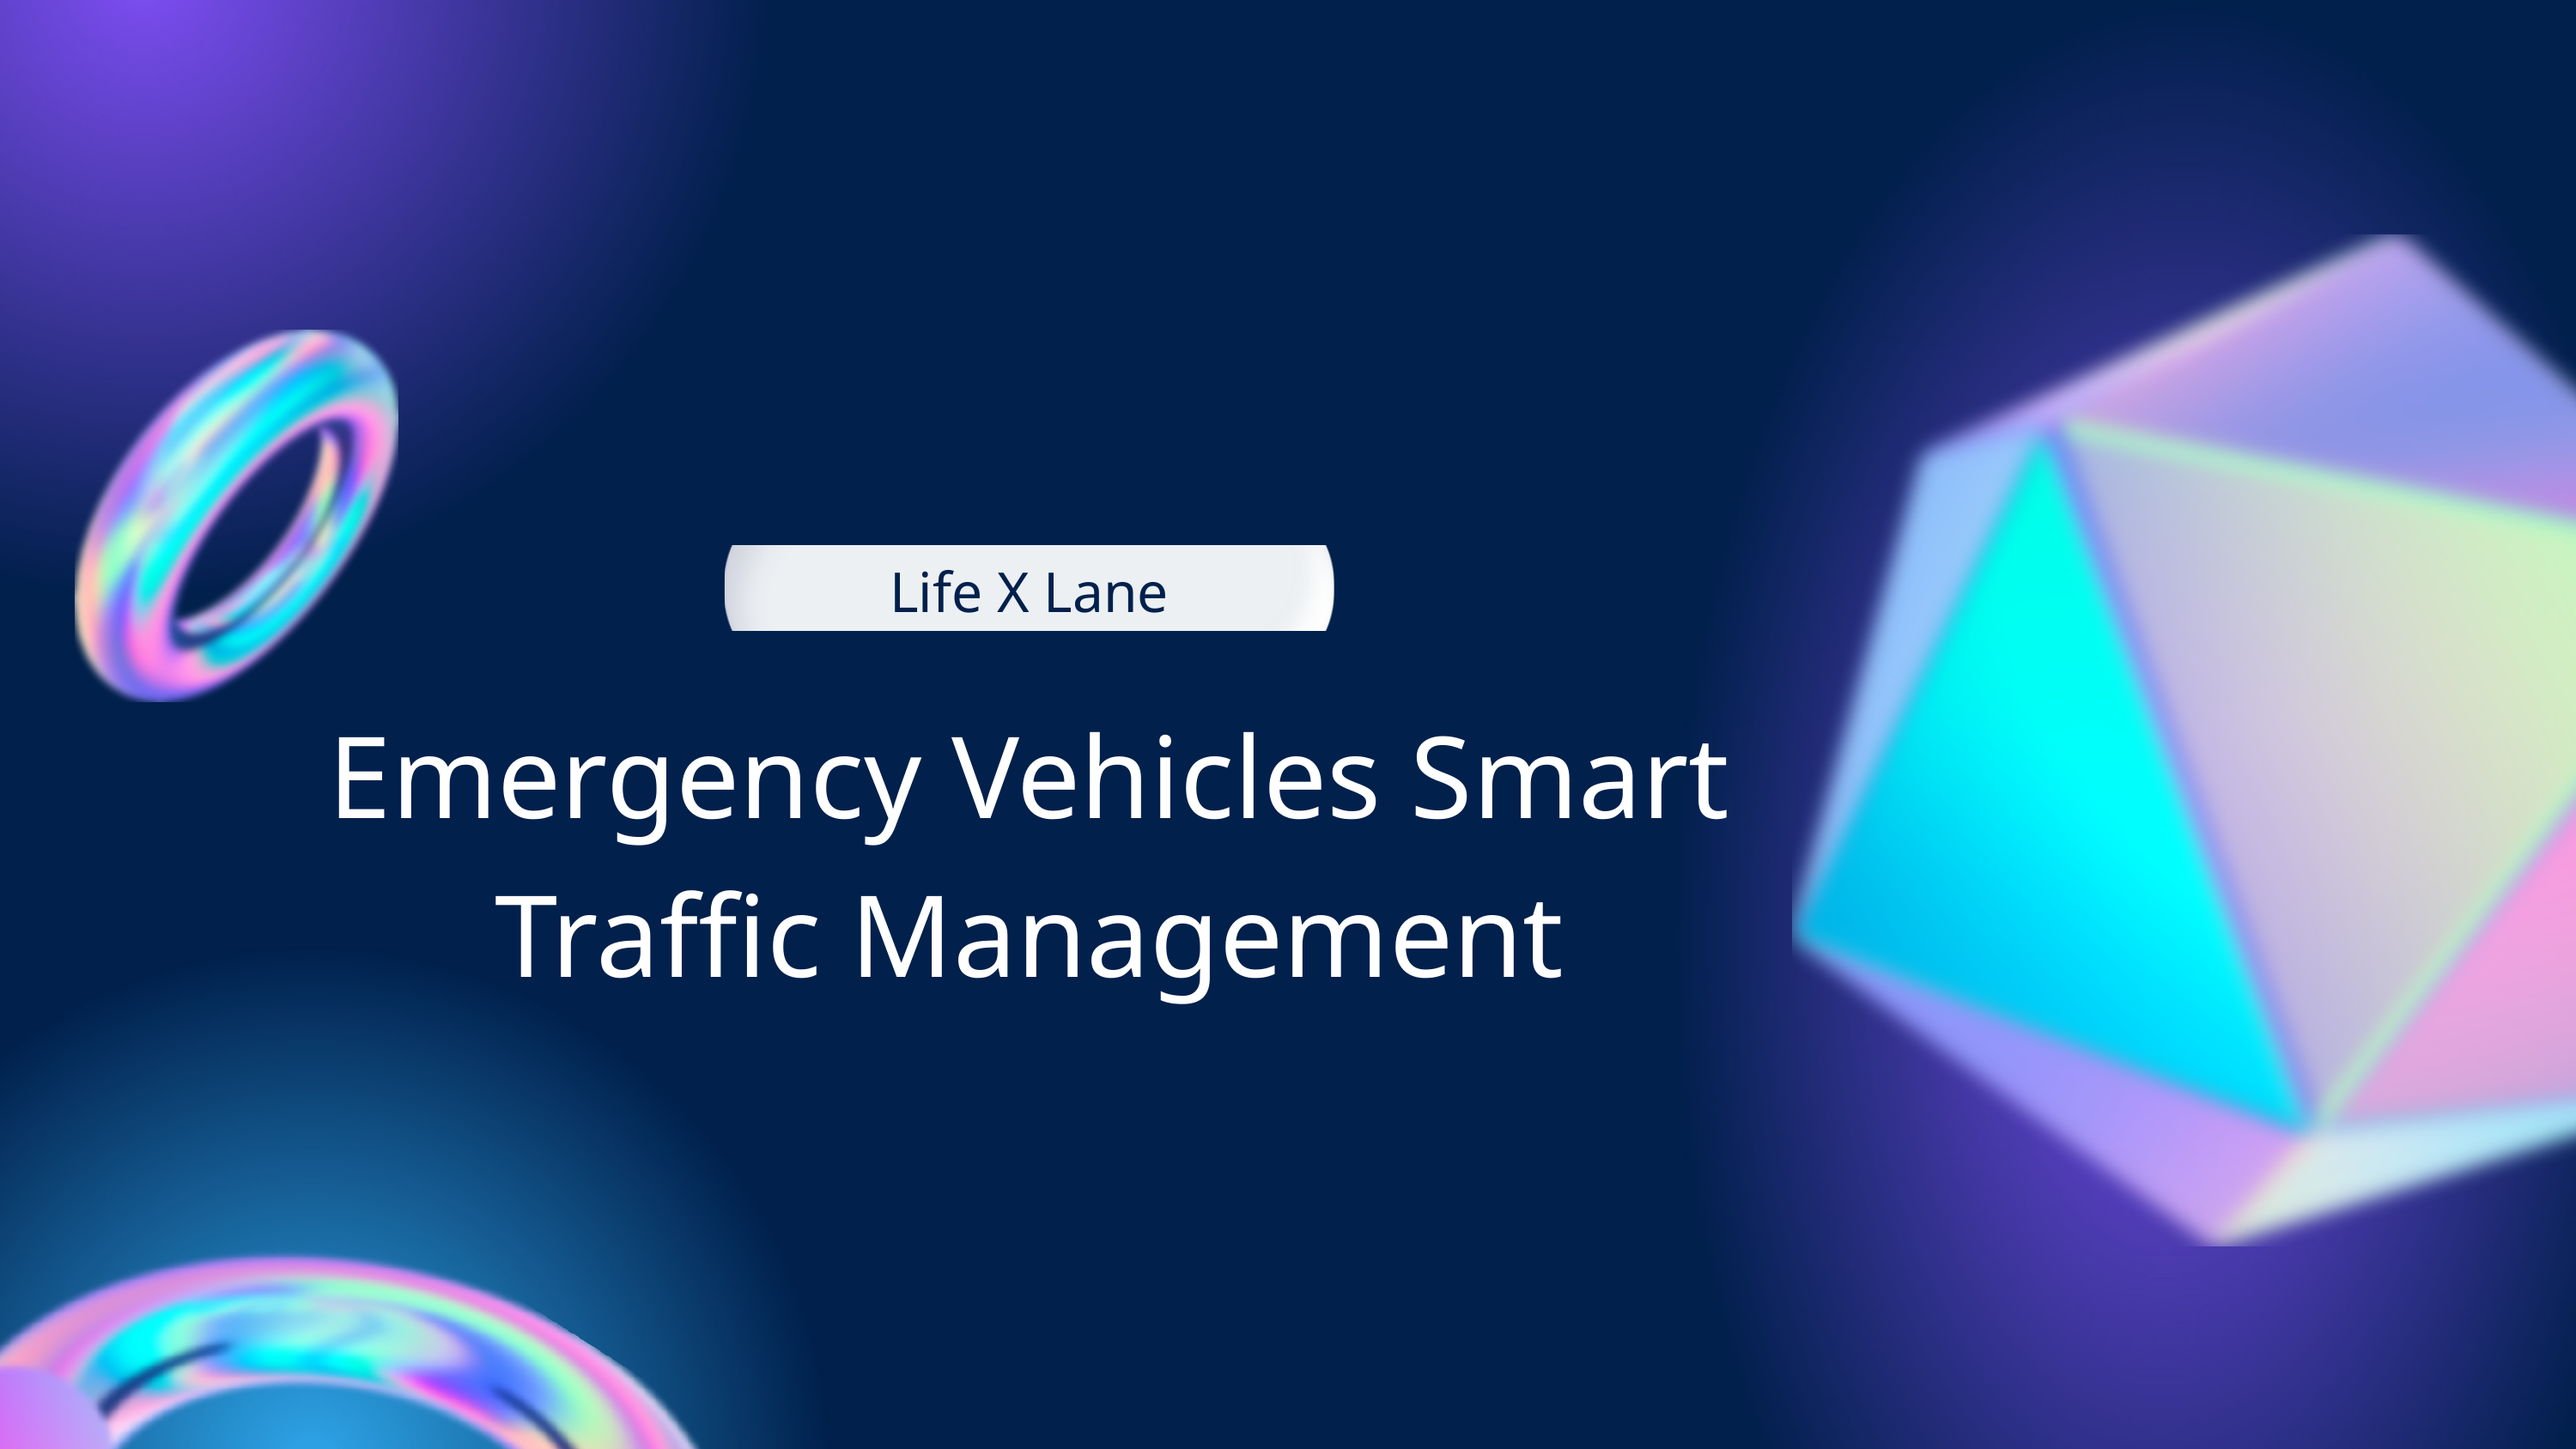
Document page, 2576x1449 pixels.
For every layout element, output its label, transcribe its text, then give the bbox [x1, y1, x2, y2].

text_box Emergency Vehicles Smart Traffic Management [265, 682, 1267, 1000]
picture [0, 894, 883, 1449]
picture [0, 0, 2576, 1449]
